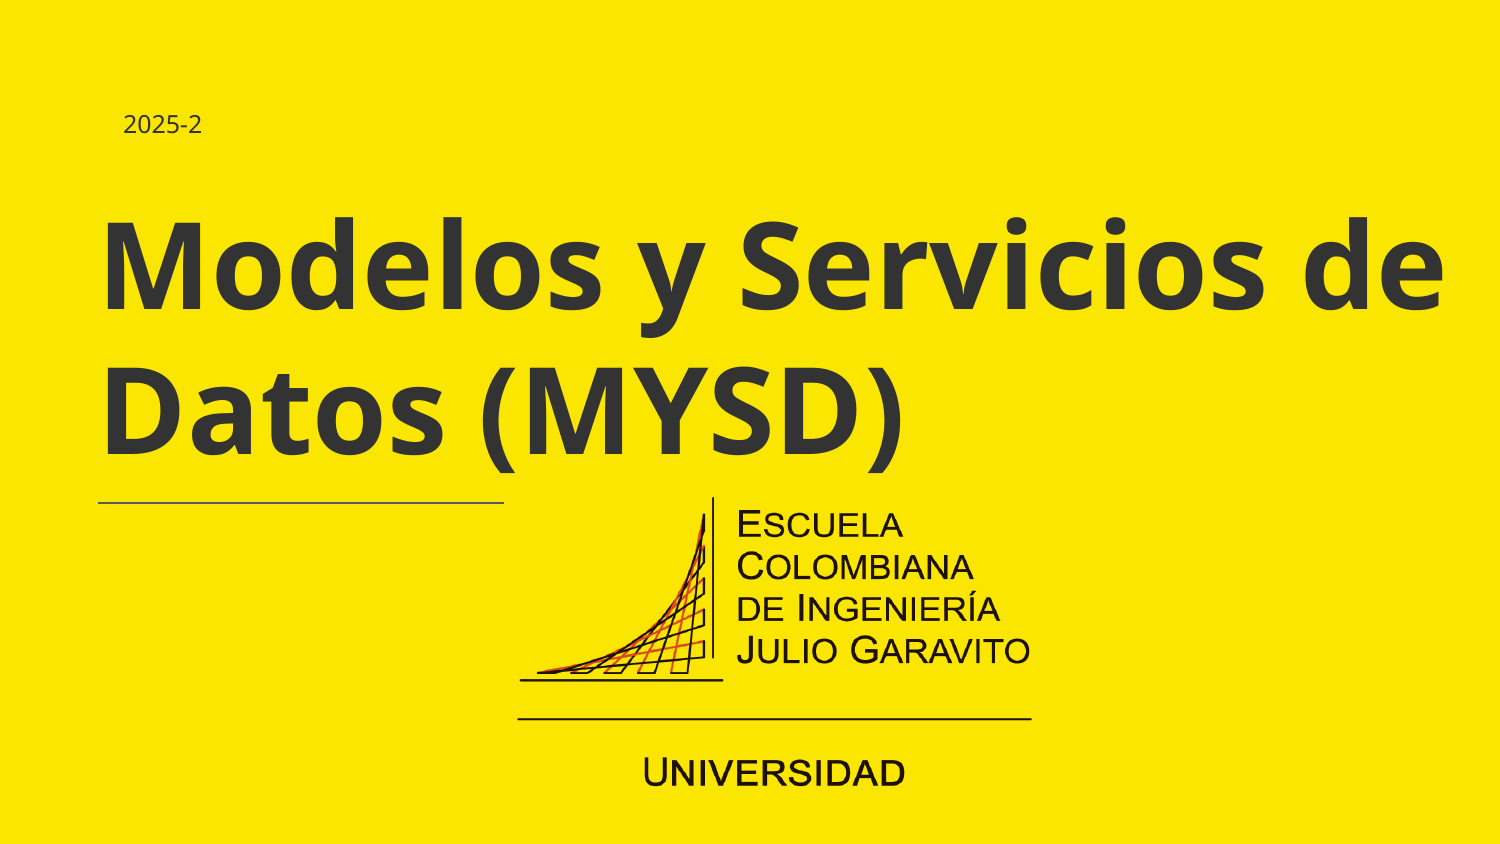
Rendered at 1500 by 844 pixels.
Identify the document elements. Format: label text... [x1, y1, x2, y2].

text_box 2025-2 [108, 93, 539, 173]
text_box Modelos y Servicios de Datos (MYSD) [82, 173, 1487, 387]
picture [499, 487, 1051, 799]
text_box [725, 396, 775, 447]
